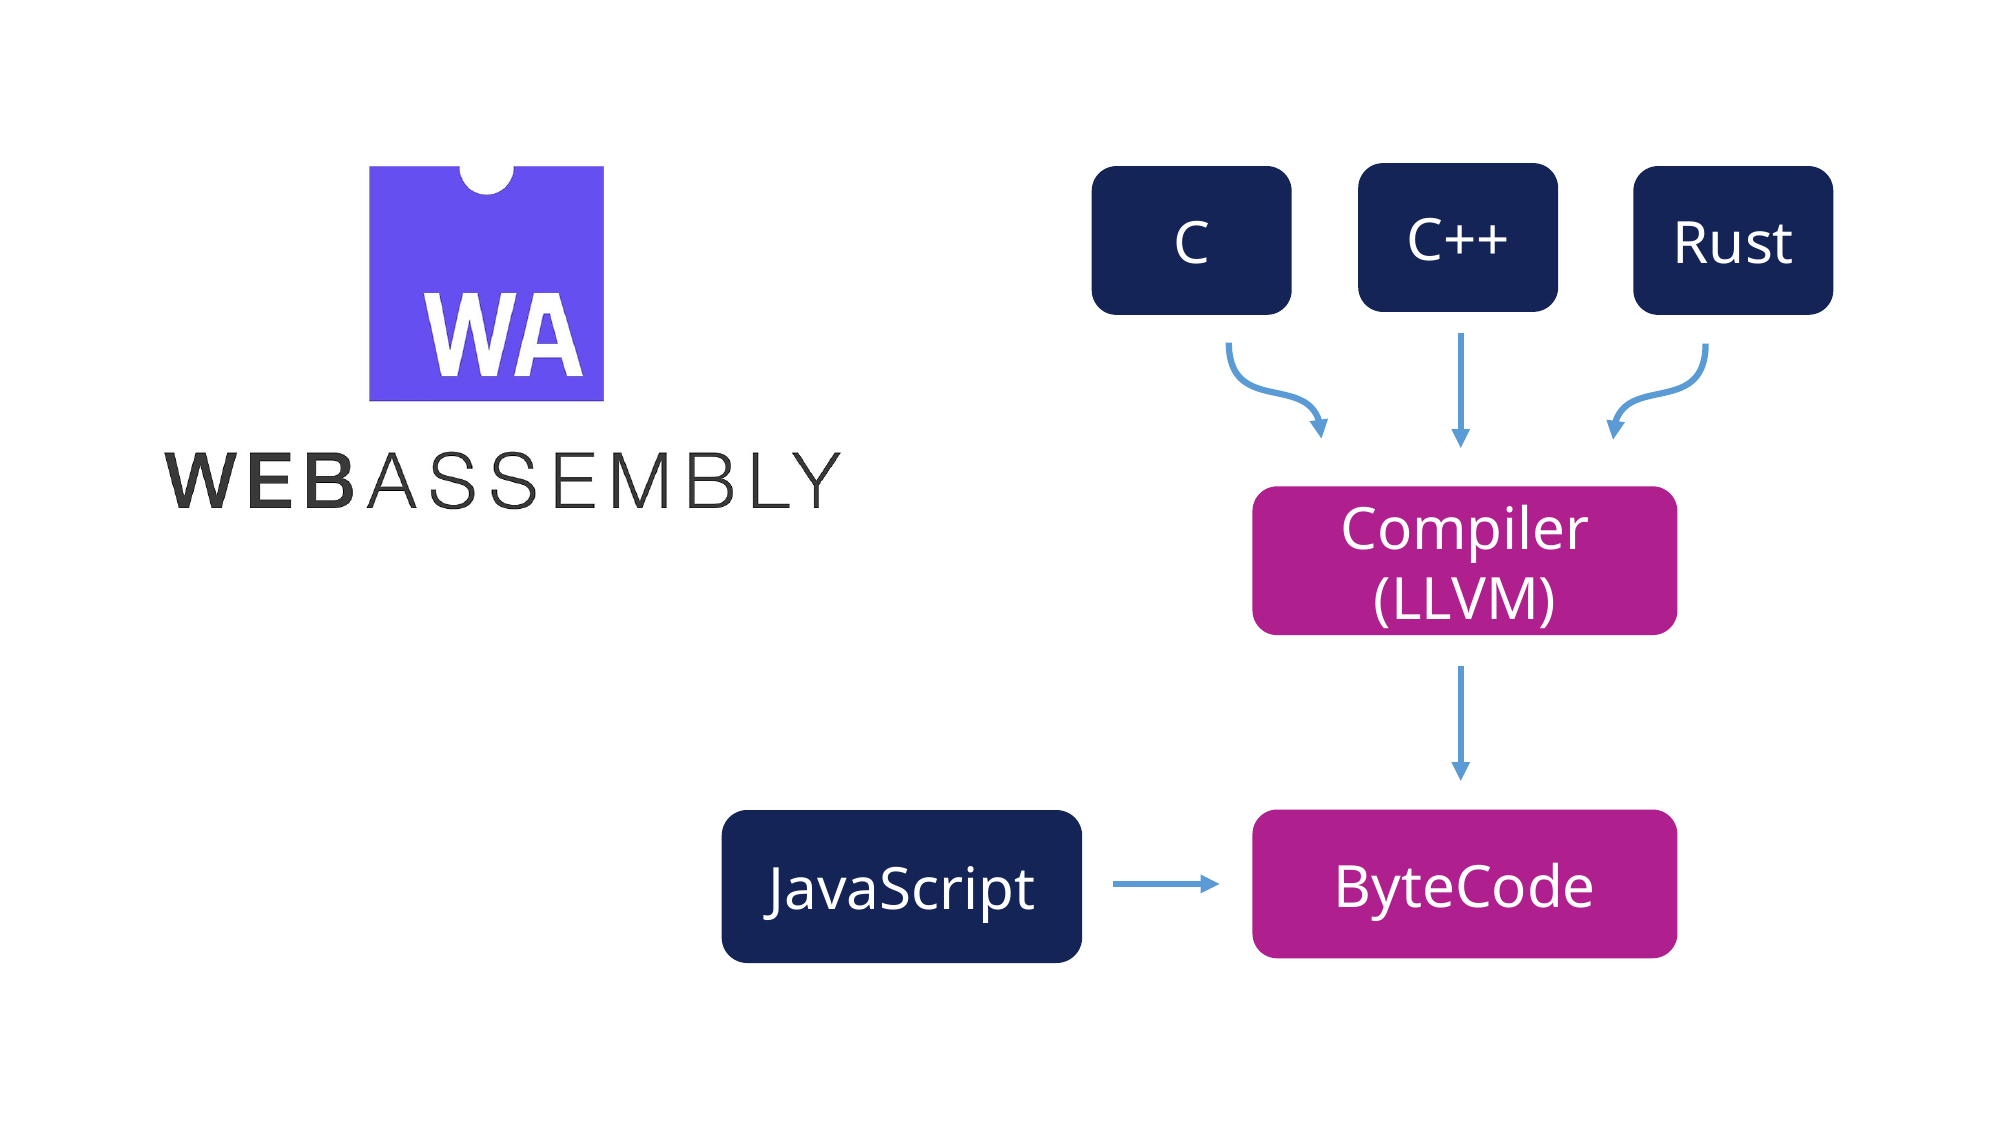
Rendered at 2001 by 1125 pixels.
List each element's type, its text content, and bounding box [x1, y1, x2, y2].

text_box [1227, 344, 1323, 437]
text_box C [1090, 165, 1293, 316]
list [163, 166, 852, 532]
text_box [1611, 345, 1708, 438]
text_box ByteCode [1251, 808, 1679, 960]
text_box C++ [1357, 162, 1560, 313]
text_box Rust [1632, 165, 1835, 316]
text_box Compiler (LLVM) [1251, 485, 1679, 637]
text_box JavaScript [720, 808, 1084, 965]
